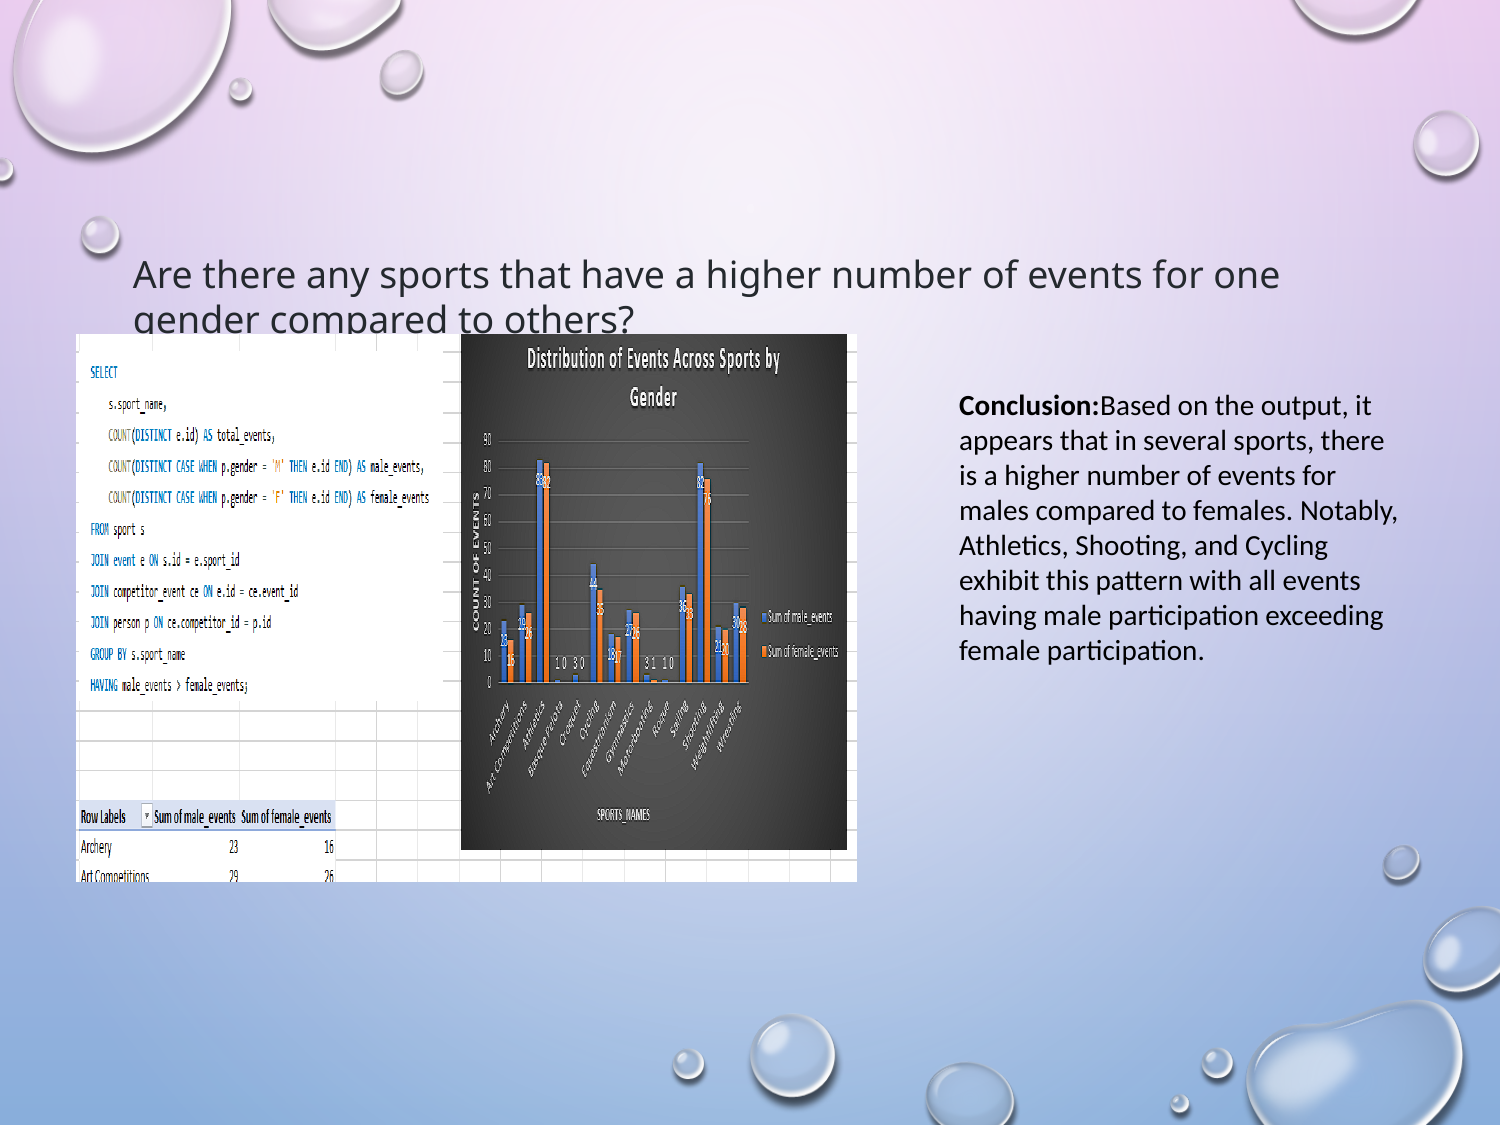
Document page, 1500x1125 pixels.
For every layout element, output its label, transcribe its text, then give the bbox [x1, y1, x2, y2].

text_box Are there any sports that have a higher number of events for one gender compared to others? [118, 243, 1388, 349]
picture [0, 0, 1500, 1125]
text_box Conclusion:Based on the output, it appears that in several sports, there is a higher number of events for males compared to females. Notably, Athletics, Shooting, and Cycling exhibit this pattern with all events having male participation exceeding female participation. [944, 378, 1424, 674]
